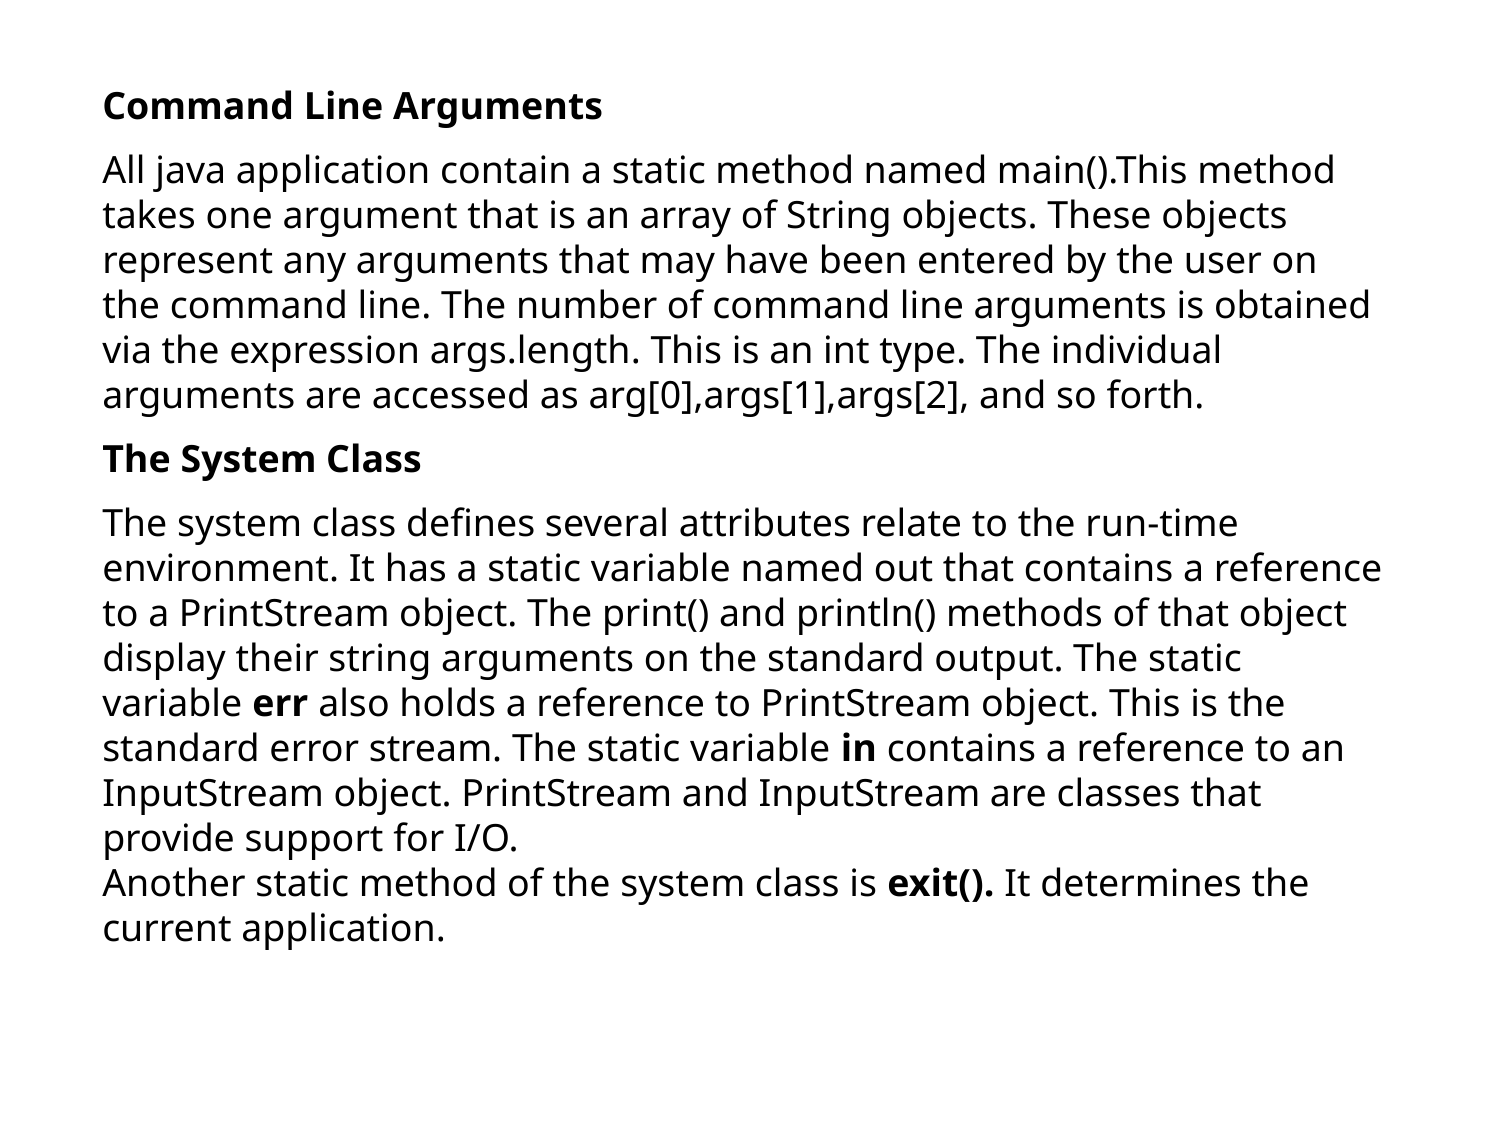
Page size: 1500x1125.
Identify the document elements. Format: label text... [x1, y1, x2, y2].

text_box Command Line Arguments All java application contain a static method named main().This method takes one argument that is an array of String objects. These objects represent any arguments that may have been entered by the user on the command line. The number of command line arguments is obtained via the expression args.length. This is an int type. The individual arguments are accessed as arg[0],args[1],args[2], and so forth. The System Class The system class defines several attributes relate to the run-time environment. It has a static variable named out that contains a reference to a PrintStream object. The print() and println() methods of that object display their string arguments on the standard output. The static variable err also holds a reference to PrintStream object. This is the standard error stream. The static variable in contains a reference to an InputStream object. PrintStream and InputStream are classes that provide support for I/O. Another static method of the system class is exit(). It determines the current application. [87, 74, 1400, 1020]
